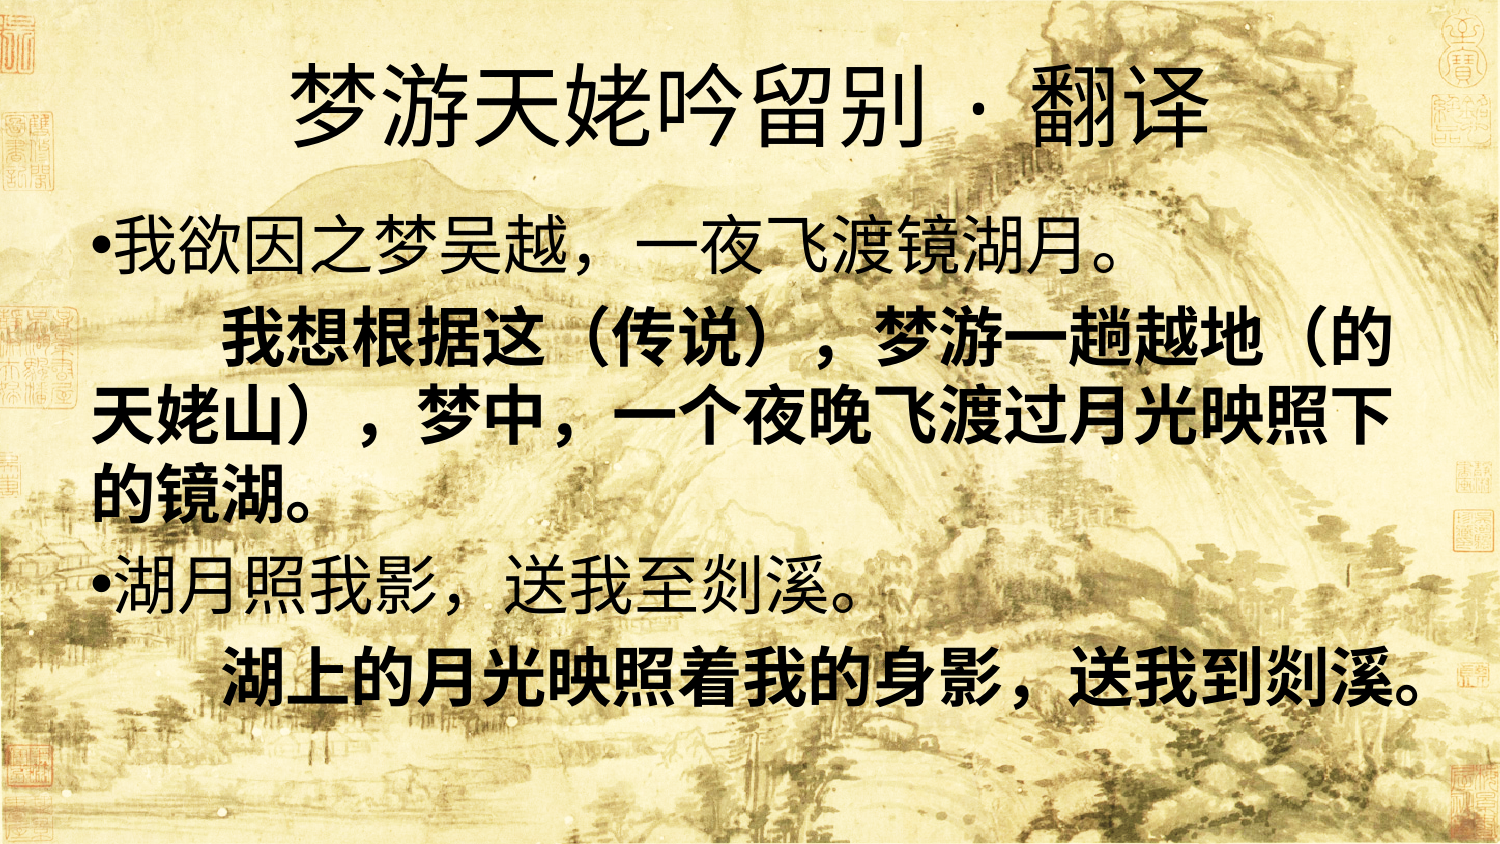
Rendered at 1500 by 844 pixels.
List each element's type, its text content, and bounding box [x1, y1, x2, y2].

picture [0, 0, 1500, 844]
title 梦游天姥吟留别·翻译 [74, 33, 1426, 175]
list 我欲因之梦吴越，一夜飞渡镜湖月。 我想根据这（传说），梦游一趟越地（的天姥山），梦中，一个夜晚飞渡过月光映照下的镜湖。 湖月照我影，送我至剡溪。 湖上的月光映照着我的身影，送我到剡溪。 [74, 196, 1426, 754]
